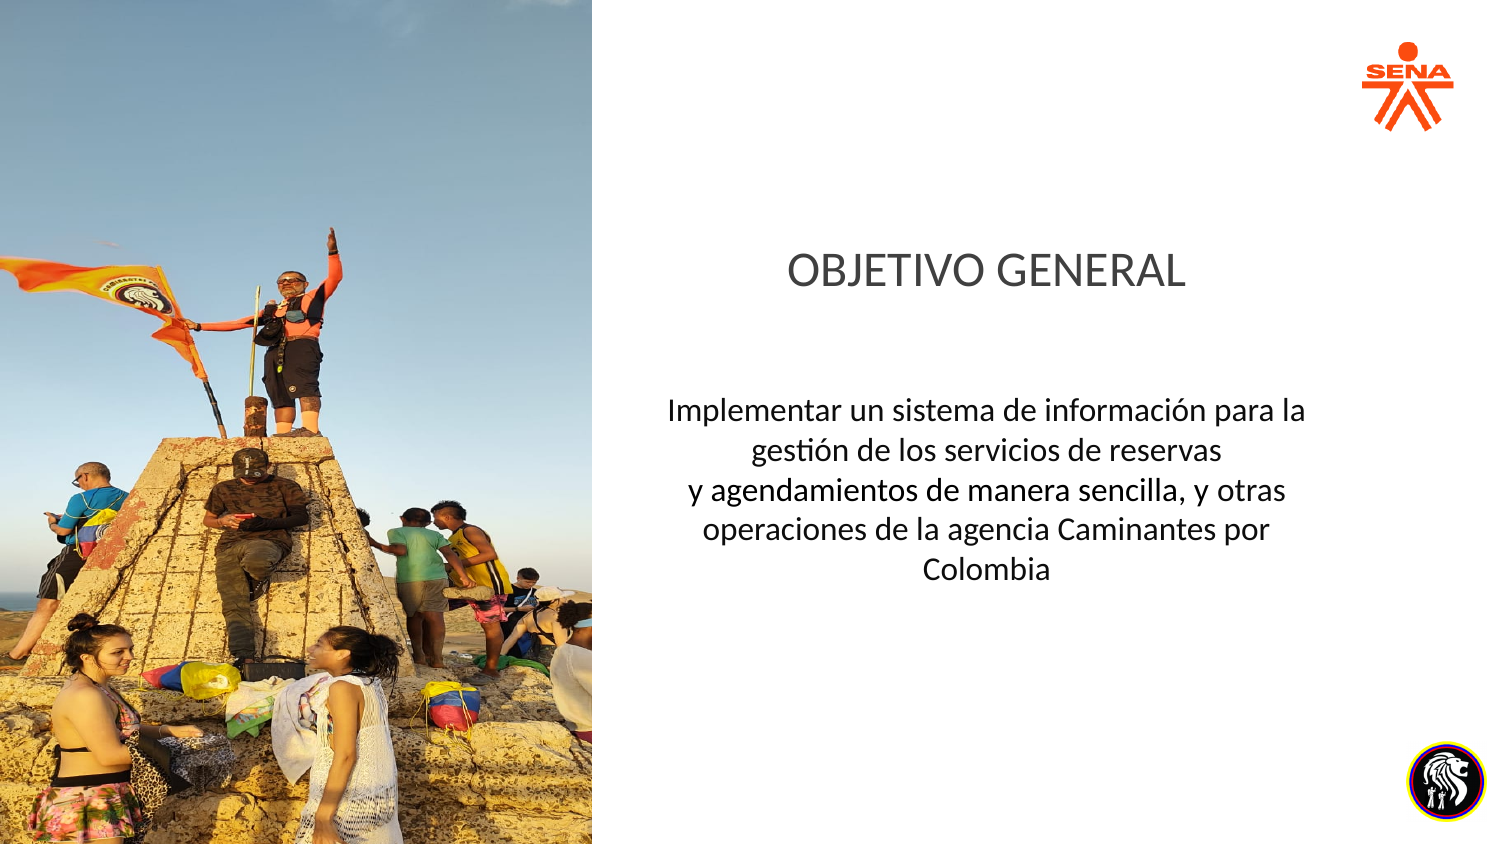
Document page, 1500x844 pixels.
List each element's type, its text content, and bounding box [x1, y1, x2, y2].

text_box Implementar un sistema de información para la gestión de los servicios de reservas y agendamientos de manera sencilla, y otras operaciones de la agencia Caminantes por Colombia [628, 380, 1346, 595]
text_box OBJETIVO GENERAL [663, 228, 1311, 304]
picture [0, 0, 1500, 844]
